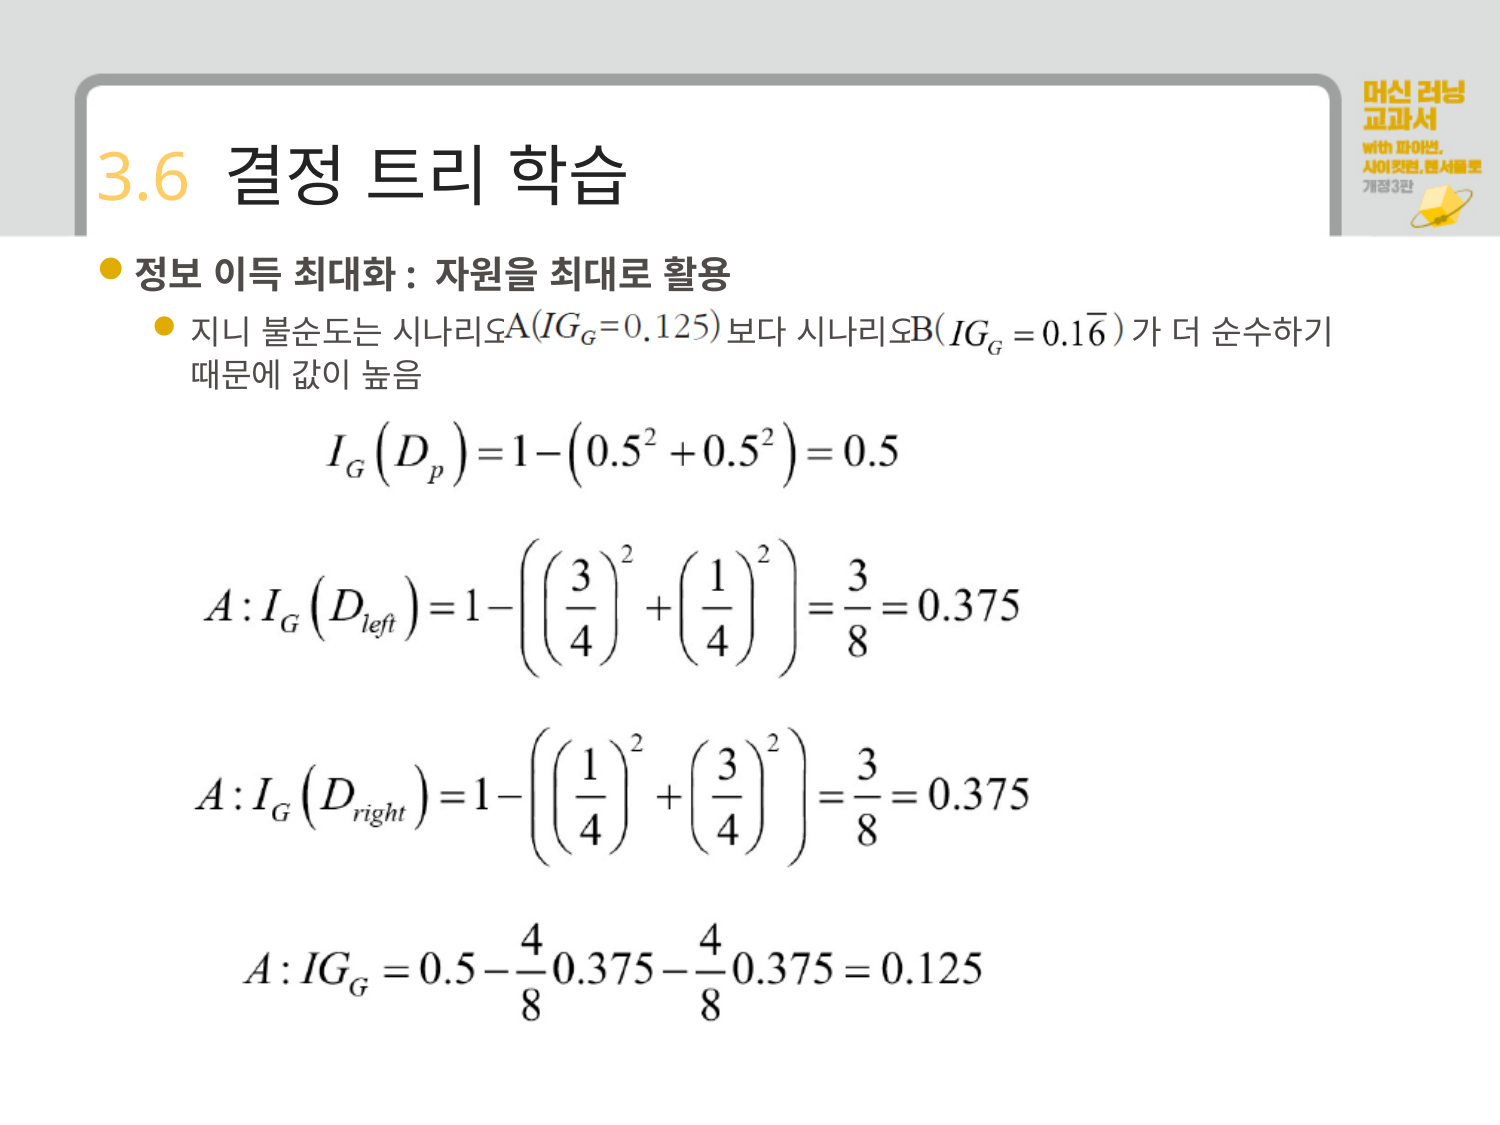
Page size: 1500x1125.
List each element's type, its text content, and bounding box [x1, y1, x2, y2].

title 3.6 결정 트리 학습 [81, 90, 1412, 222]
list 정보 이득 최대화: 자원을 최대로 활용 지니 불순도는 시나리오 보다 시나리오 가 더 순수하기 때문에 값이 높음 [81, 239, 1440, 1054]
picture [0, 0, 1500, 1125]
